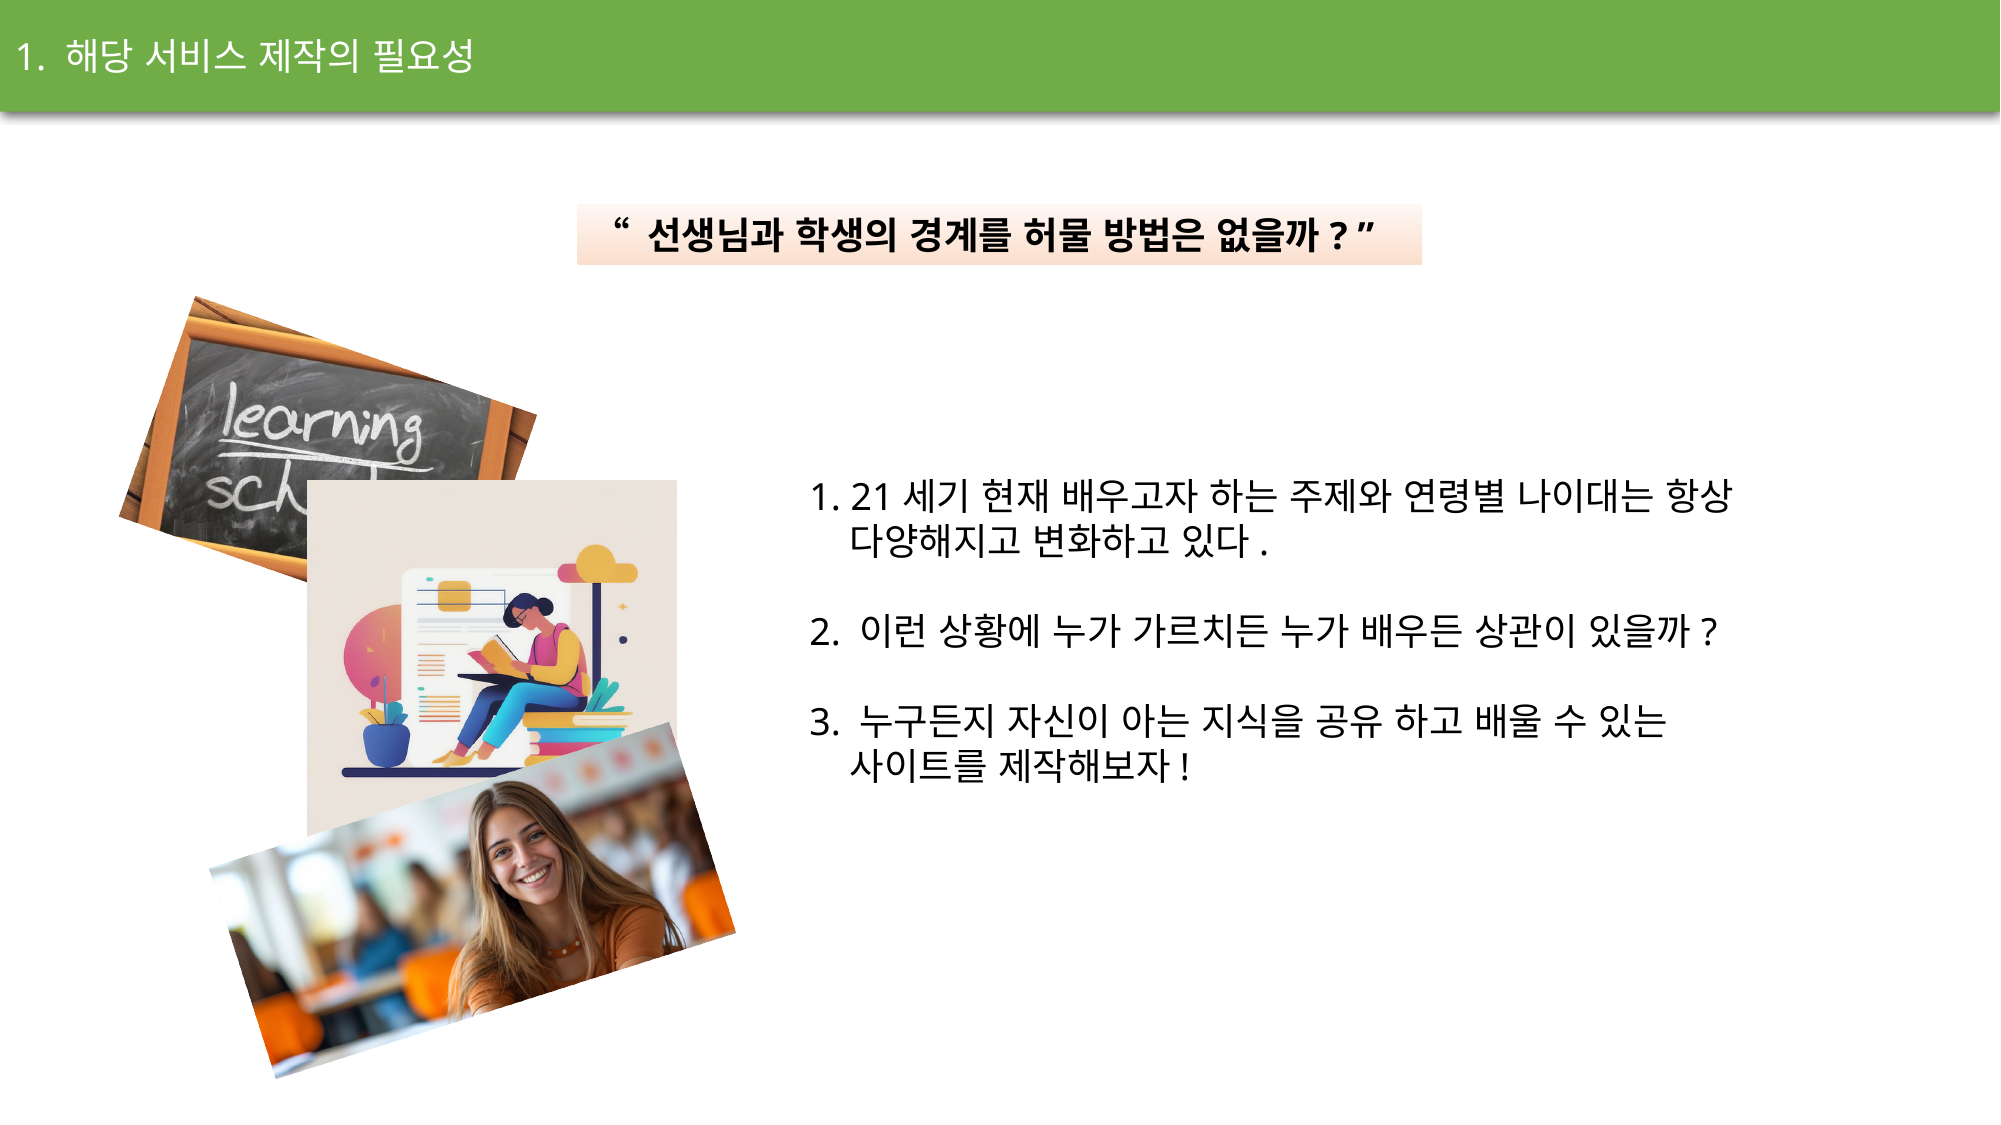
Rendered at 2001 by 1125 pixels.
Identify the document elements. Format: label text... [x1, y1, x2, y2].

text_box 1. 21세기 현재 배우고자 하는 주제와 연령별 나이대는 항상 다양해지고 변화하고 있다. 2. 이런 상황에 누가 가르치든 누가 배우든 상관이 있을까? 3. 누구든지 자신이 아는 지식을 공유 하고 배울 수 있는 사이트를 제작해보자! [794, 465, 1841, 796]
text_box “ 선생님과 학생의 경계를 허물 방법은 없을까? ” [577, 204, 1423, 265]
text_box 1. 해당 서비스 제작의 필요성 [0, 0, 2000, 112]
picture [119, 296, 736, 1079]
